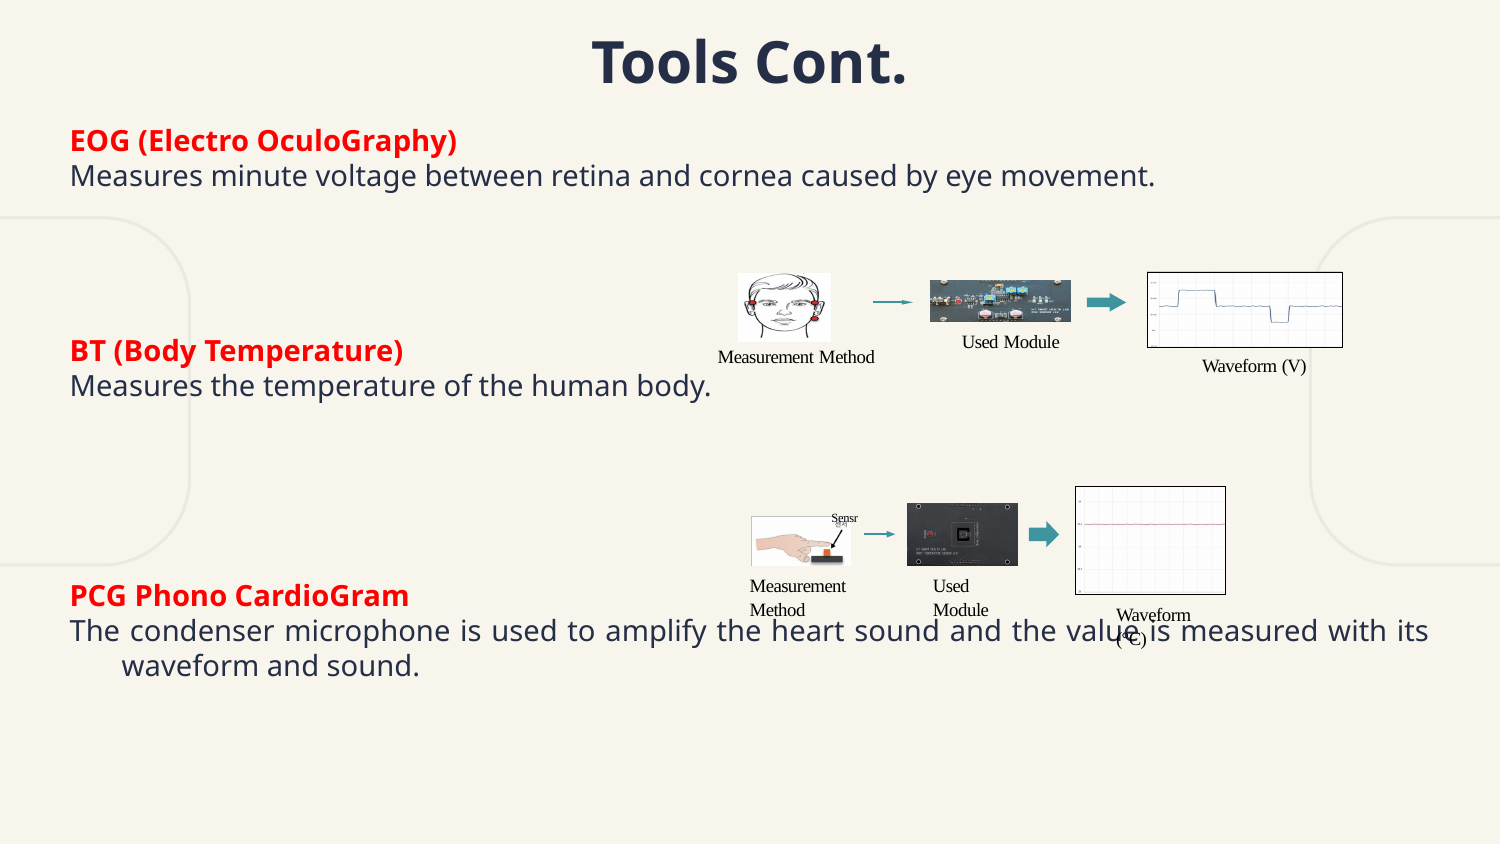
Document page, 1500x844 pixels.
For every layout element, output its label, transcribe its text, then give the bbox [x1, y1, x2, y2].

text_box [738, 477, 1226, 618]
subtitle EOG (Electro OculoGraphy) Measures minute voltage between retina and cornea caused by eye movement. BT (Body Temperature) Measures the temperature of the human body. PCG Phono CardioGram The condenser microphone is used to amplify the heart sound and the value is measured with its waveform and sound. [31, 107, 1446, 844]
title Tools Cont. [117, 13, 1382, 107]
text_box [717, 271, 1343, 364]
